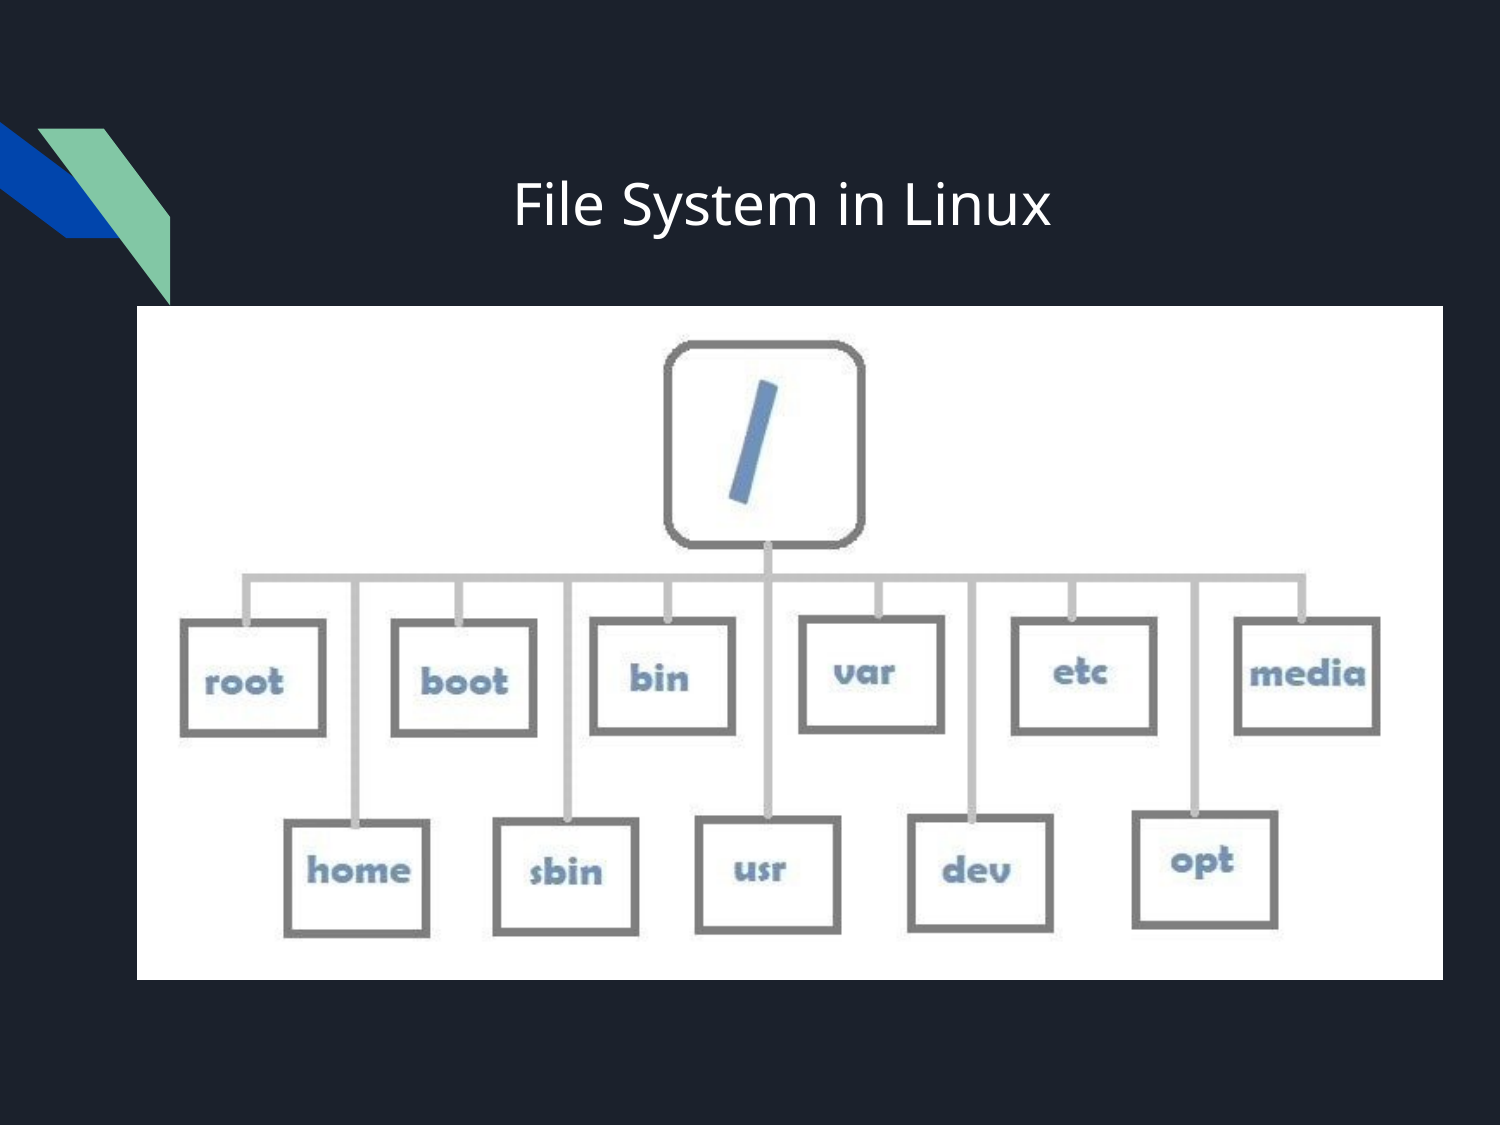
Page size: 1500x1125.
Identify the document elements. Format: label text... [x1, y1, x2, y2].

picture [137, 306, 1443, 980]
title File System in Linux [212, 147, 1368, 259]
